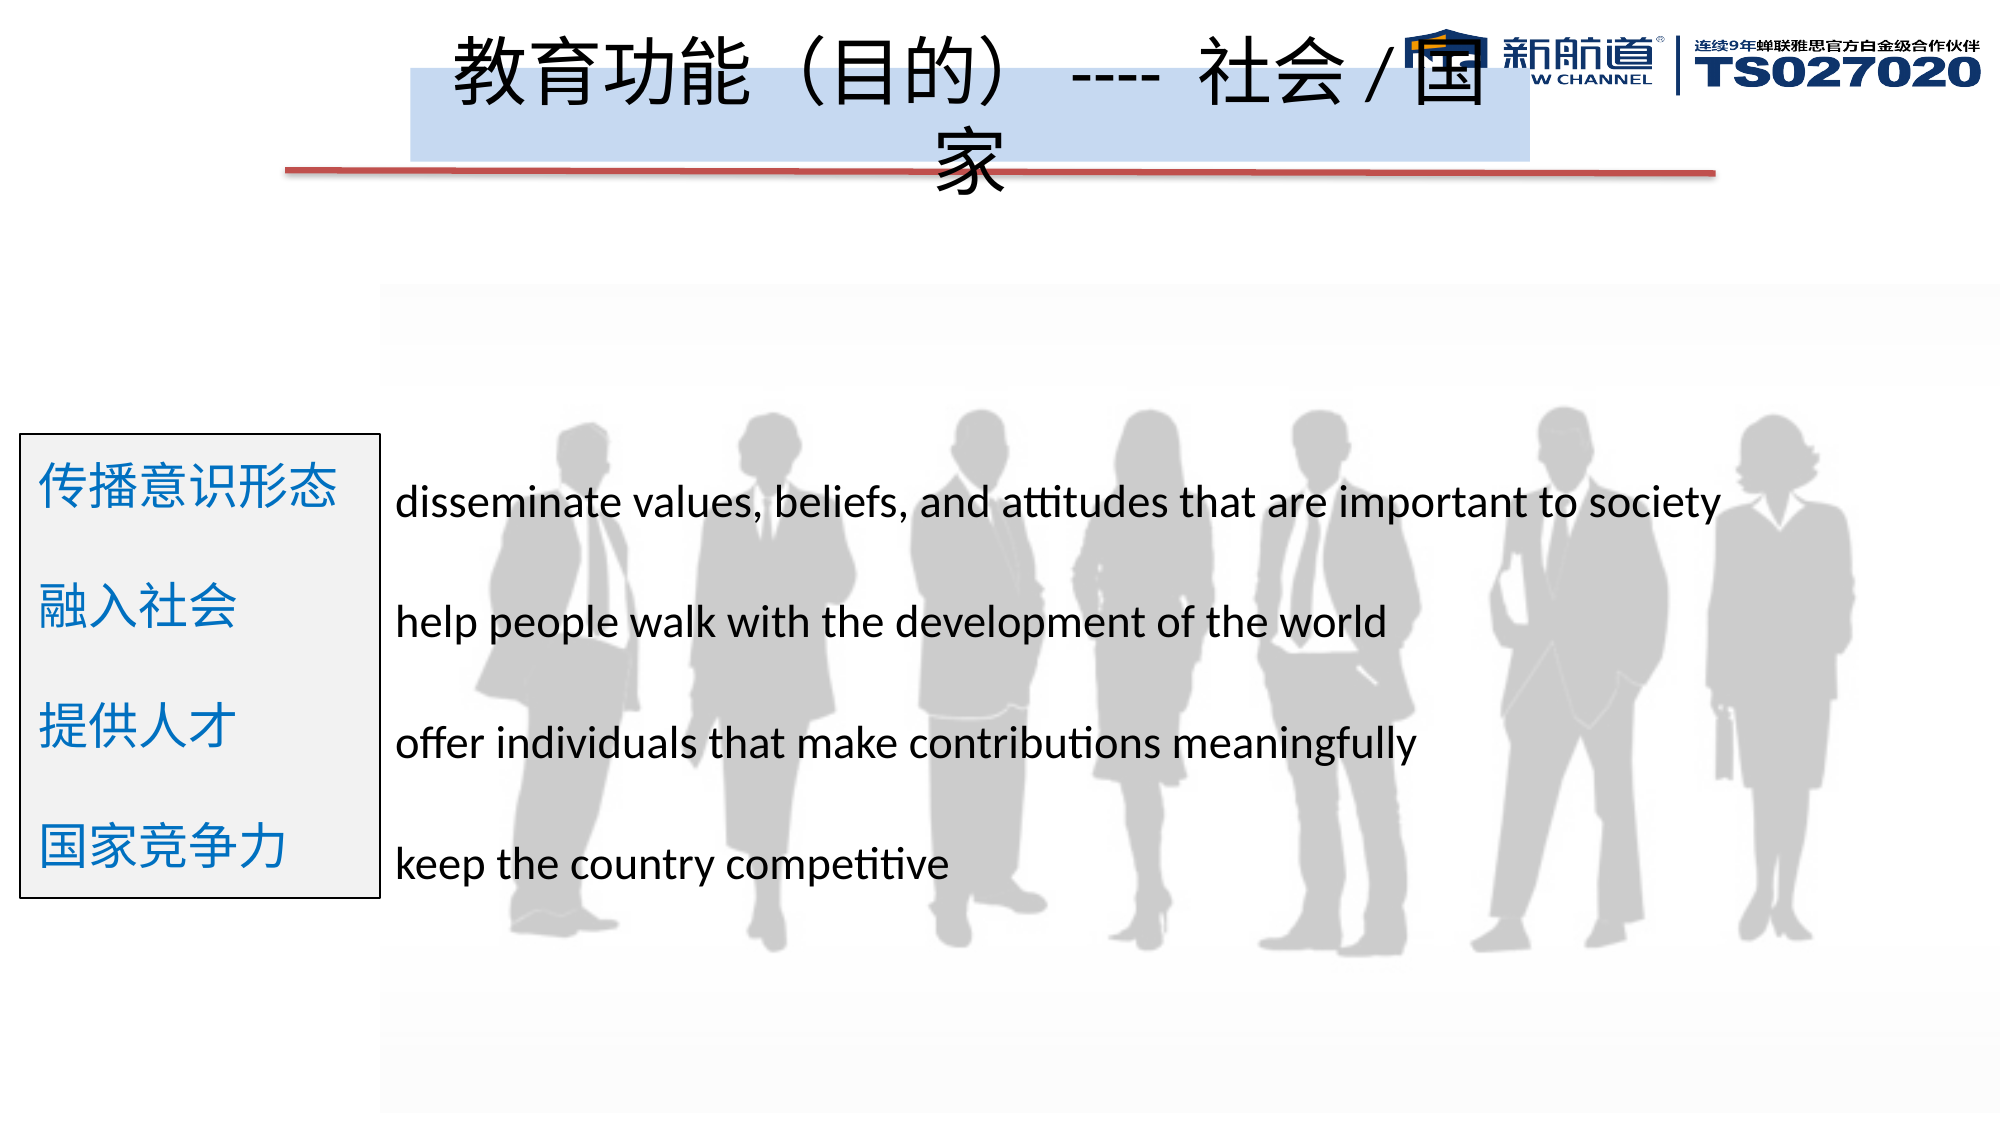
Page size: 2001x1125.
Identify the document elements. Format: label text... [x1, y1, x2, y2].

picture [1394, 14, 1986, 117]
text_box 传播意识形态 融入社会 提供人才 国家竞争力 [23, 447, 374, 894]
text_box 教育功能（目的）---- 社会/国家 [410, 67, 1530, 162]
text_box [284, 170, 1716, 174]
picture [379, 284, 2000, 1113]
text_box [19, 433, 374, 898]
